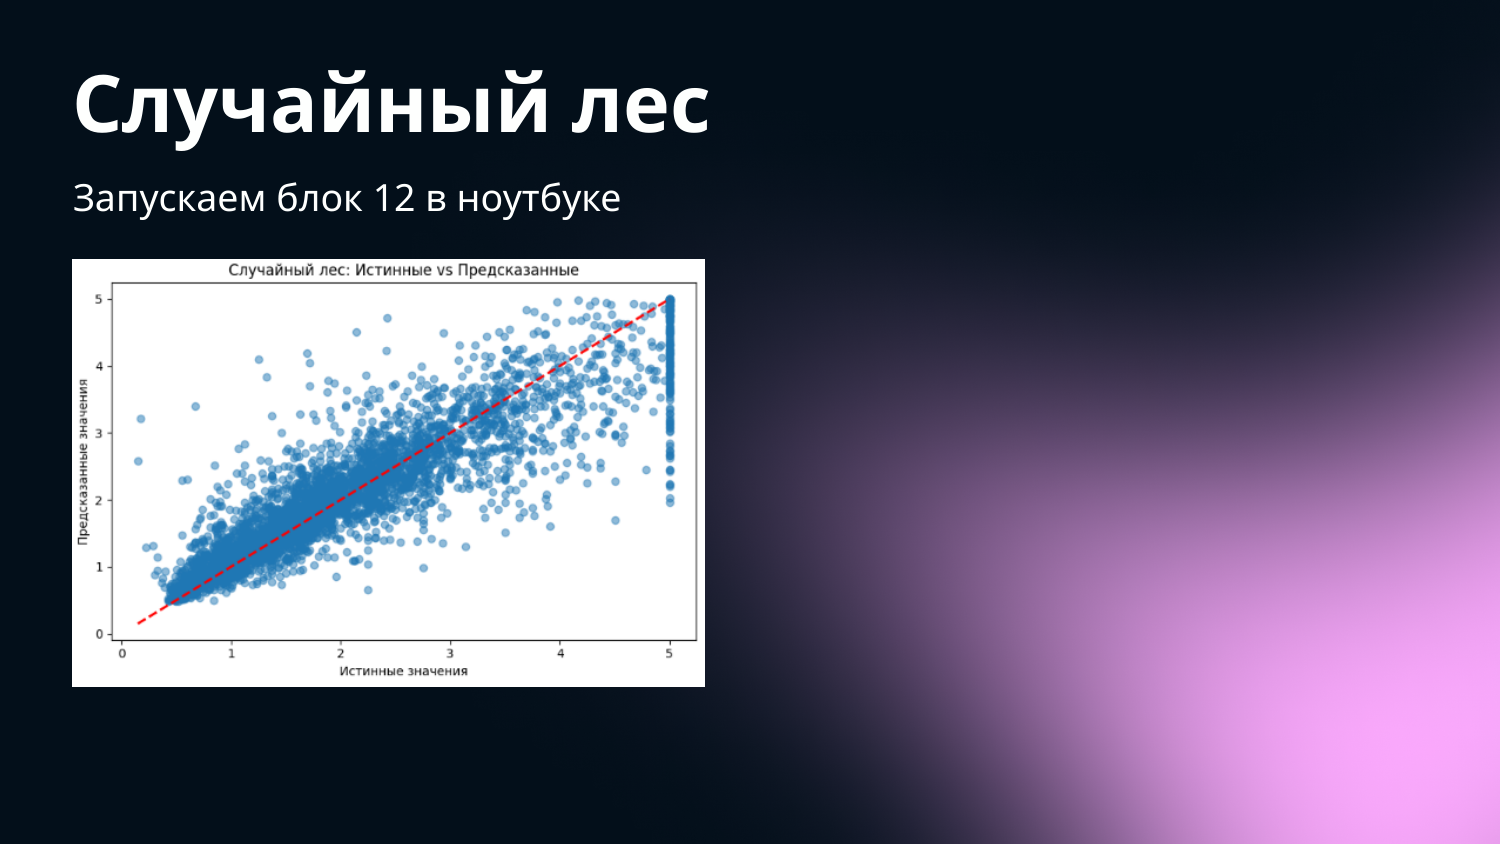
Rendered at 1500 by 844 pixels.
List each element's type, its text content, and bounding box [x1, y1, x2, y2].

picture [0, 0, 1500, 844]
title Случайный лес [72, 71, 1255, 135]
text_box Запускаем блок 12 в ноутбуке [58, 158, 1387, 234]
